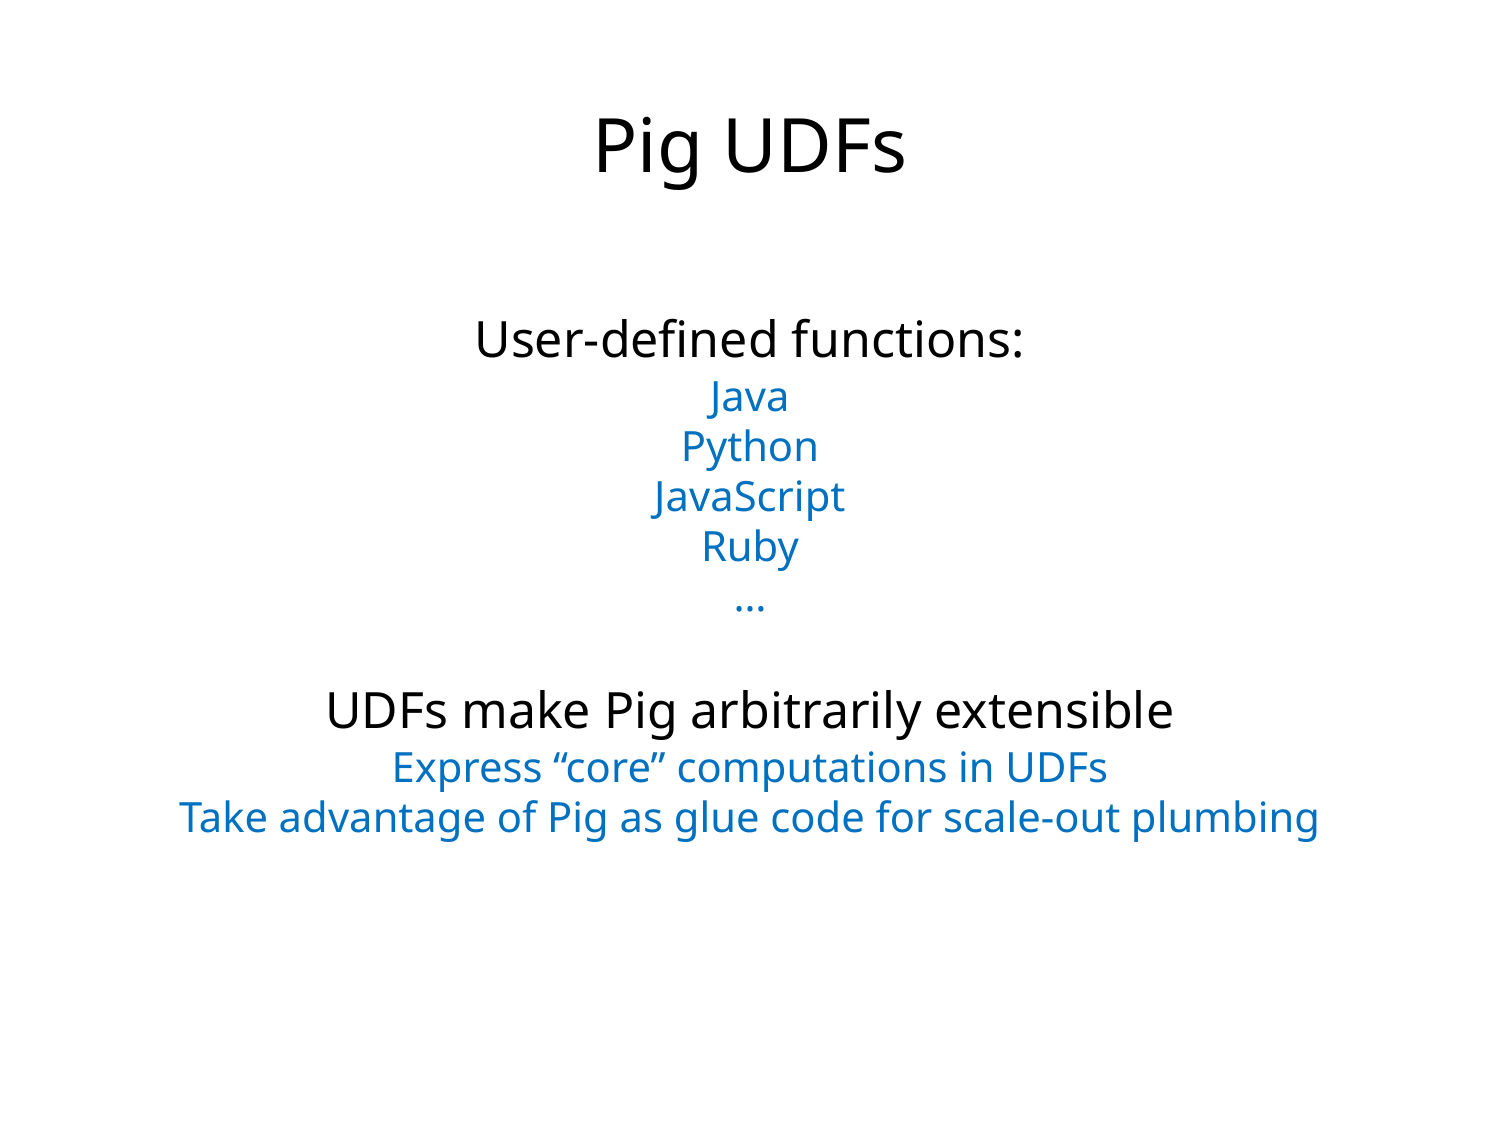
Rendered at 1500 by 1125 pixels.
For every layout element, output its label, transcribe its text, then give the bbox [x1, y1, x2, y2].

text_box Pig UDFs [0, 90, 1500, 203]
text_box User-defined functions: [0, 299, 1500, 362]
text_box Express “core” computations in UDFs Take advantage of Pig as glue code for scale-out plumbing [0, 733, 1500, 849]
text_box UDFs make Pig arbitrarily extensible [0, 671, 1500, 733]
text_box Java Python JavaScript Ruby … [0, 362, 1500, 628]
